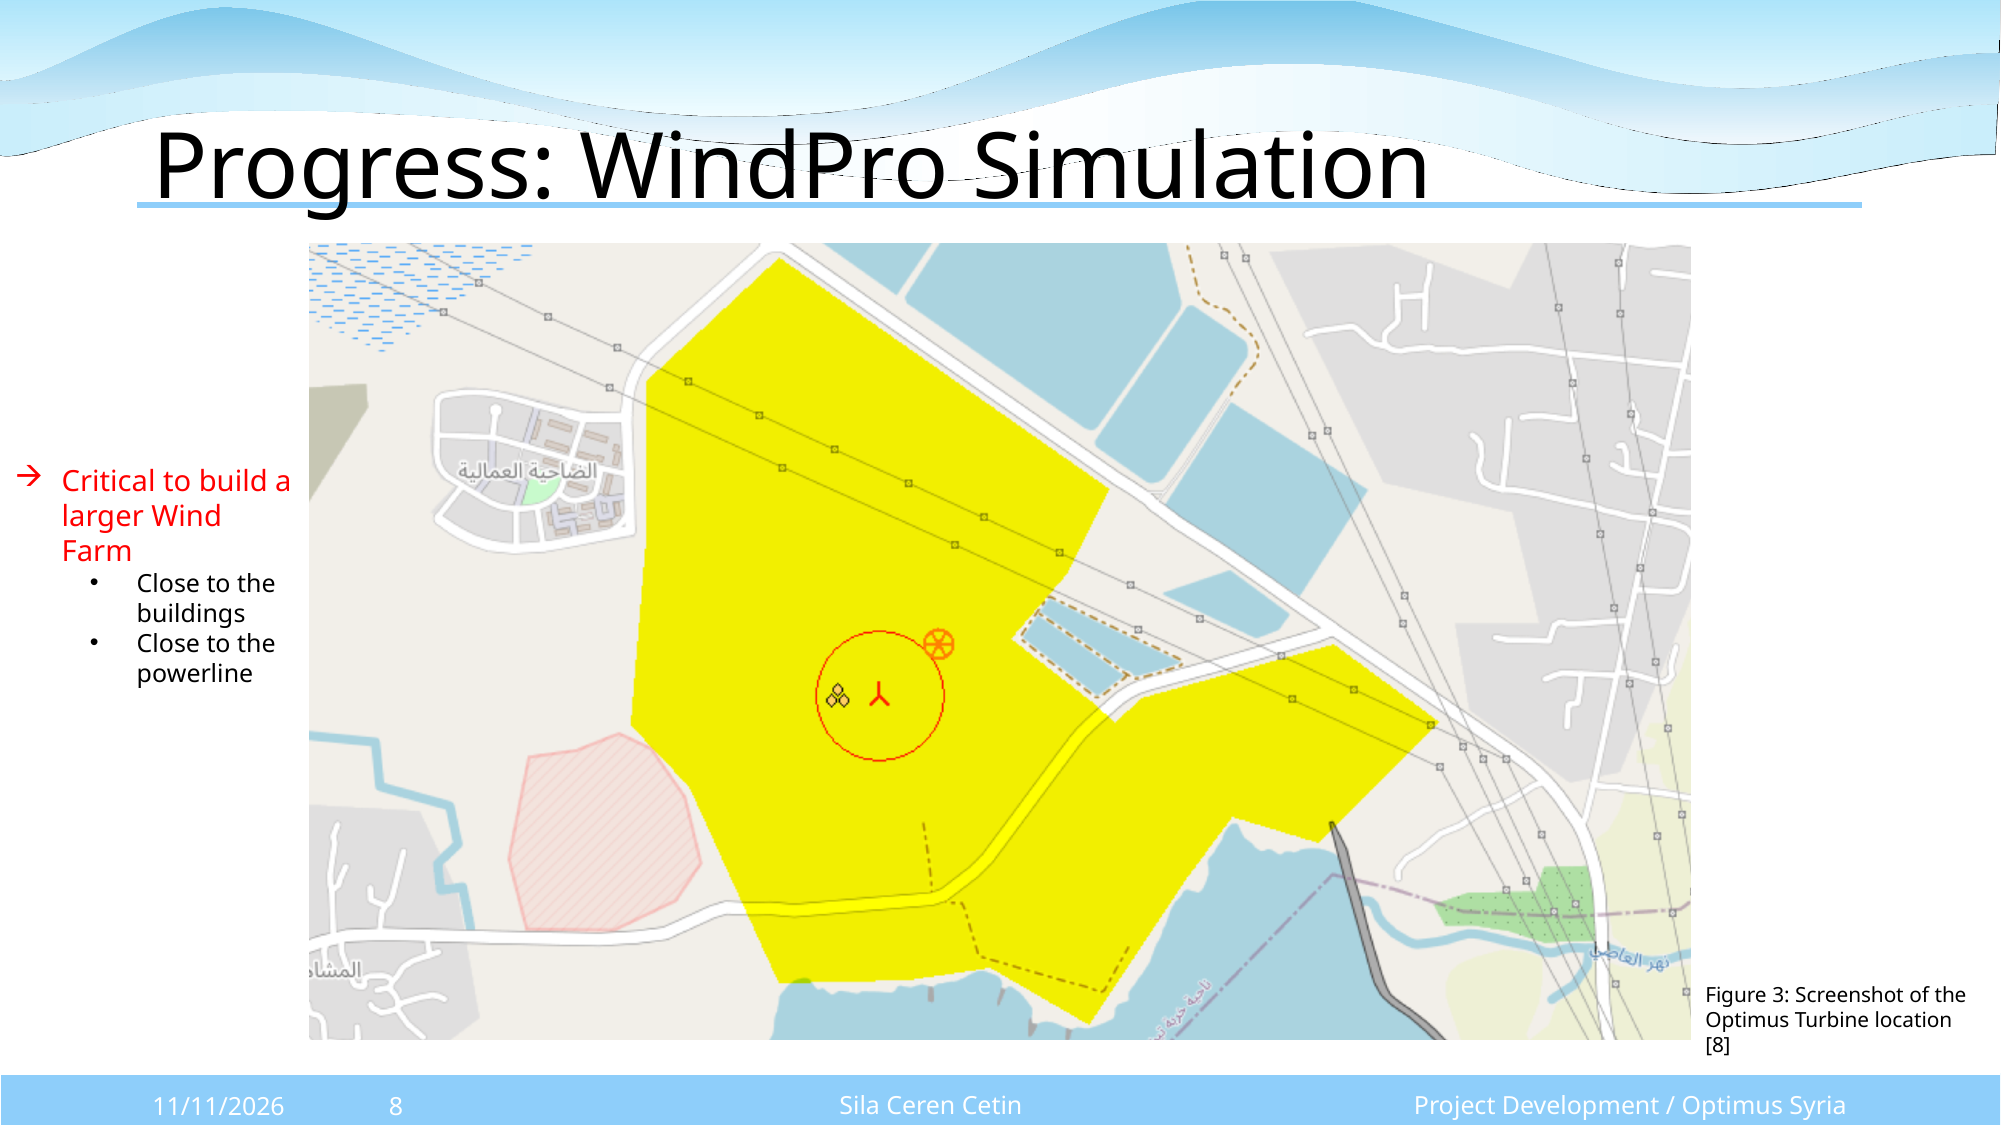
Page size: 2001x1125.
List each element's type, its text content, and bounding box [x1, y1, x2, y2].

text_box Critical to build a larger Wind Farm Close to the buildings Close to the powerline [0, 454, 308, 695]
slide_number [137, 1077, 319, 1125]
footer Project Development / Optimus Syria [1391, 1076, 1863, 1125]
picture [308, 243, 1692, 1041]
text_box Figure 3: Screenshot of the Optimus Turbine location [8] [1690, 974, 1988, 1065]
slide_number 8 [319, 1077, 472, 1125]
list Sila Ceren Cetin [472, 1076, 1391, 1125]
title Progress: WindPro Simulation [137, 59, 1863, 278]
